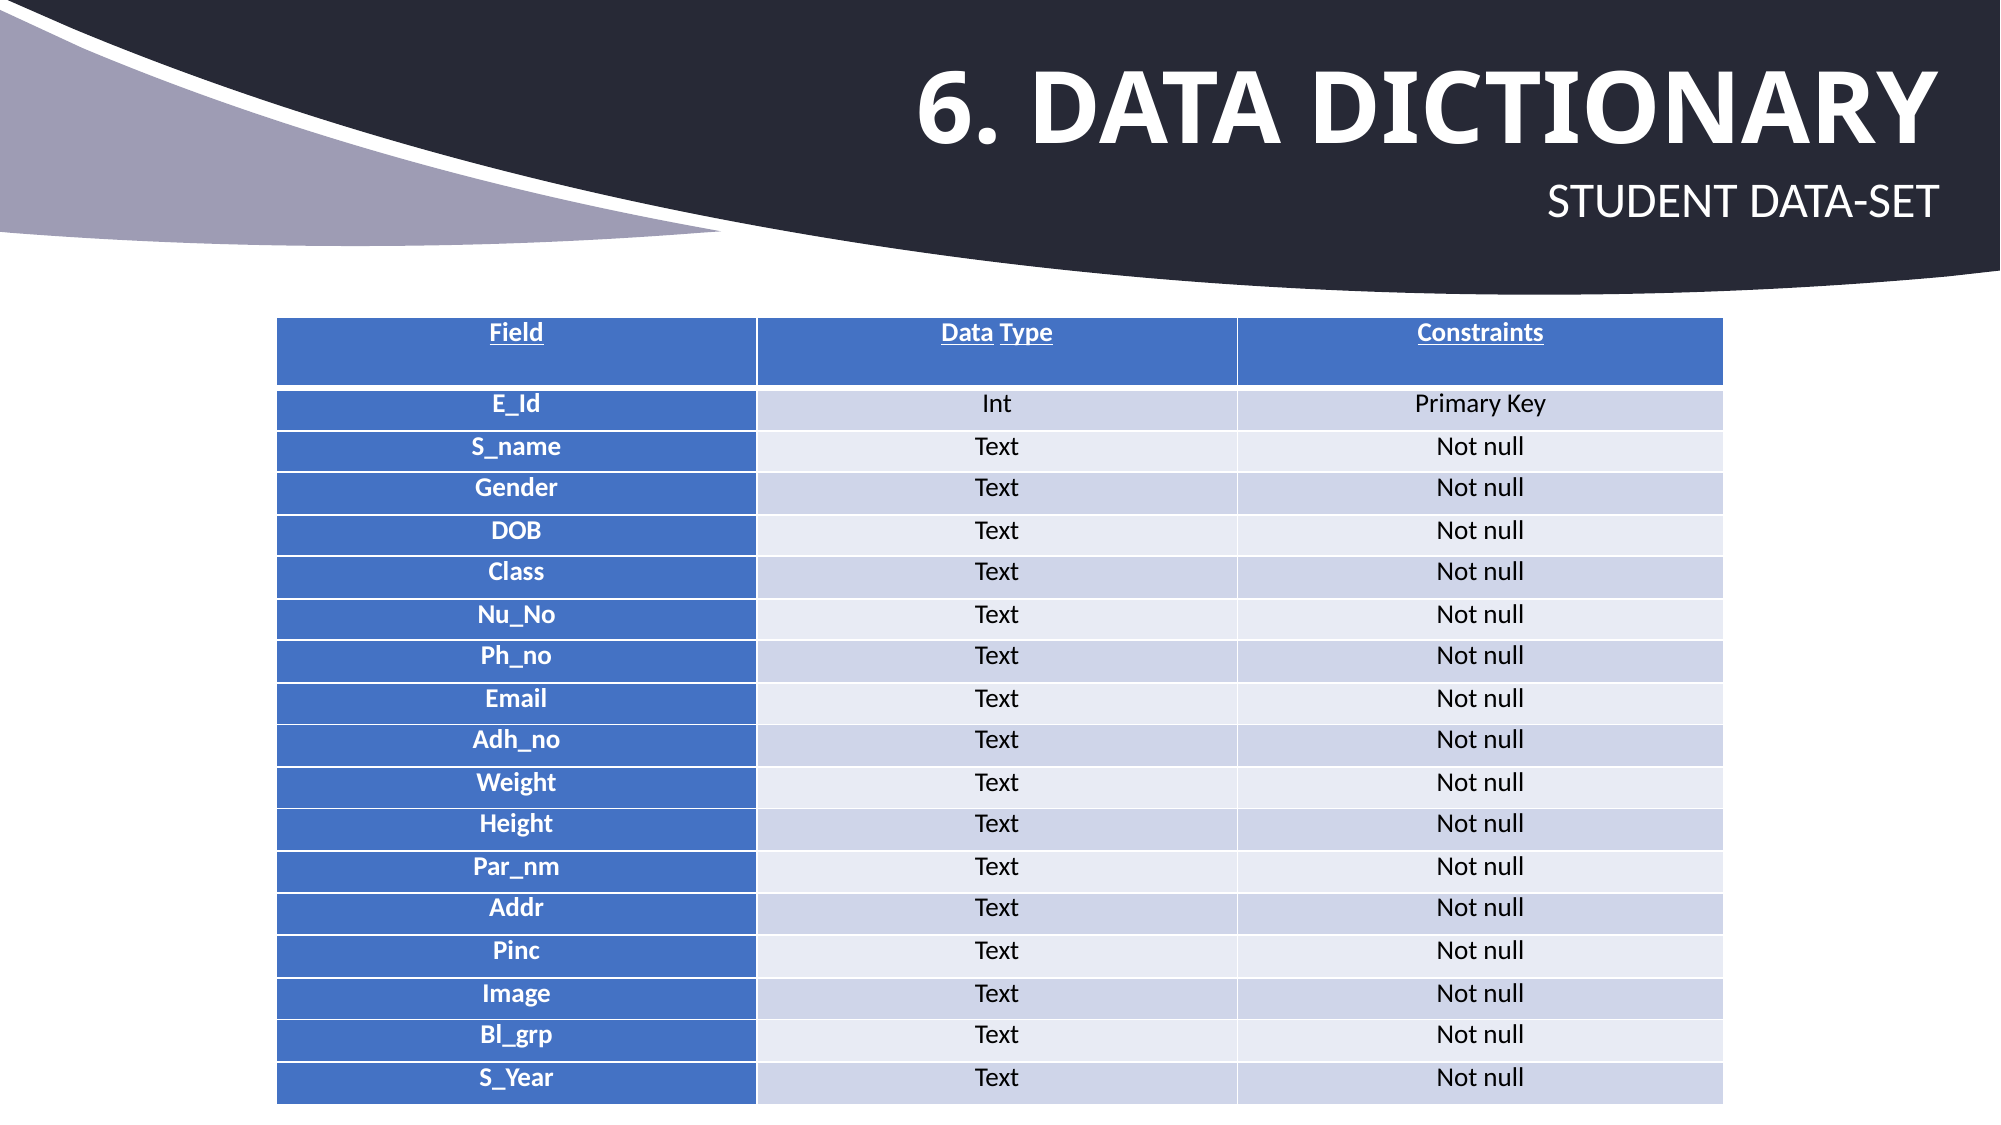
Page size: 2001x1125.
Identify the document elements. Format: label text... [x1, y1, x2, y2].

table_cell Text [758, 641, 1237, 682]
table_cell Not null [1238, 936, 1723, 977]
table_cell Height [277, 809, 756, 850]
table_cell Not null [1238, 768, 1723, 808]
table_cell Not null [1238, 516, 1723, 555]
table_cell Not null [1238, 432, 1723, 471]
table_cell Text [758, 852, 1237, 892]
table_cell Not null [1238, 641, 1723, 682]
table_cell Not null [1238, 852, 1723, 892]
table_cell Class [277, 557, 756, 598]
table_cell Not null [1238, 684, 1723, 724]
table_cell S_name [277, 432, 756, 471]
table_header Data Type [758, 318, 1237, 385]
table_cell Not null [1238, 473, 1723, 514]
table_cell Pinc [277, 936, 756, 977]
table_cell Weight [277, 768, 756, 808]
table_cell Text [758, 768, 1237, 808]
table_cell Text [758, 936, 1237, 977]
table_cell Adh_no [277, 725, 756, 766]
table_header Constraints [1238, 318, 1723, 385]
table_cell Not null [1238, 600, 1723, 639]
table_cell Text [758, 1020, 1237, 1061]
table_cell Not null [1238, 809, 1723, 850]
table_cell Text [758, 684, 1237, 724]
table_cell Par_nm [277, 852, 756, 892]
table_cell Not null [1238, 1063, 1723, 1104]
table_cell Not null [1238, 894, 1723, 934]
table_cell Text [758, 432, 1237, 471]
table_cell E_Id [277, 391, 756, 430]
table_cell Text [758, 1063, 1237, 1104]
table_cell DOB [277, 516, 756, 555]
table_cell Text [758, 894, 1237, 934]
subtitle Student Data-Set [500, 167, 2000, 285]
table_cell Text [758, 516, 1237, 555]
table_cell Not null [1238, 979, 1723, 1019]
table_cell Text [758, 809, 1237, 850]
table_cell Text [758, 473, 1237, 514]
table_cell Primary Key [1238, 391, 1723, 430]
table_cell Gender [277, 473, 756, 514]
table_cell Not null [1238, 725, 1723, 766]
table_cell S_Year [277, 1063, 756, 1104]
table_cell Text [758, 600, 1237, 639]
table_cell Bl_grp [277, 1020, 756, 1061]
table_cell Not null [1238, 557, 1723, 598]
table_cell Not null [1238, 1020, 1723, 1061]
table_cell Text [758, 557, 1237, 598]
table_header Field [277, 318, 756, 385]
table_cell Text [758, 725, 1237, 766]
table_cell Ph_no [277, 641, 756, 682]
table_cell Email [277, 684, 756, 724]
table_cell Image [277, 979, 756, 1019]
table_cell Nu_No [277, 600, 756, 639]
table_cell Addr [277, 894, 756, 934]
title 6. Data Dictionary [137, 2, 2000, 220]
table_cell Text [758, 979, 1237, 1019]
table_cell Int [758, 391, 1237, 430]
